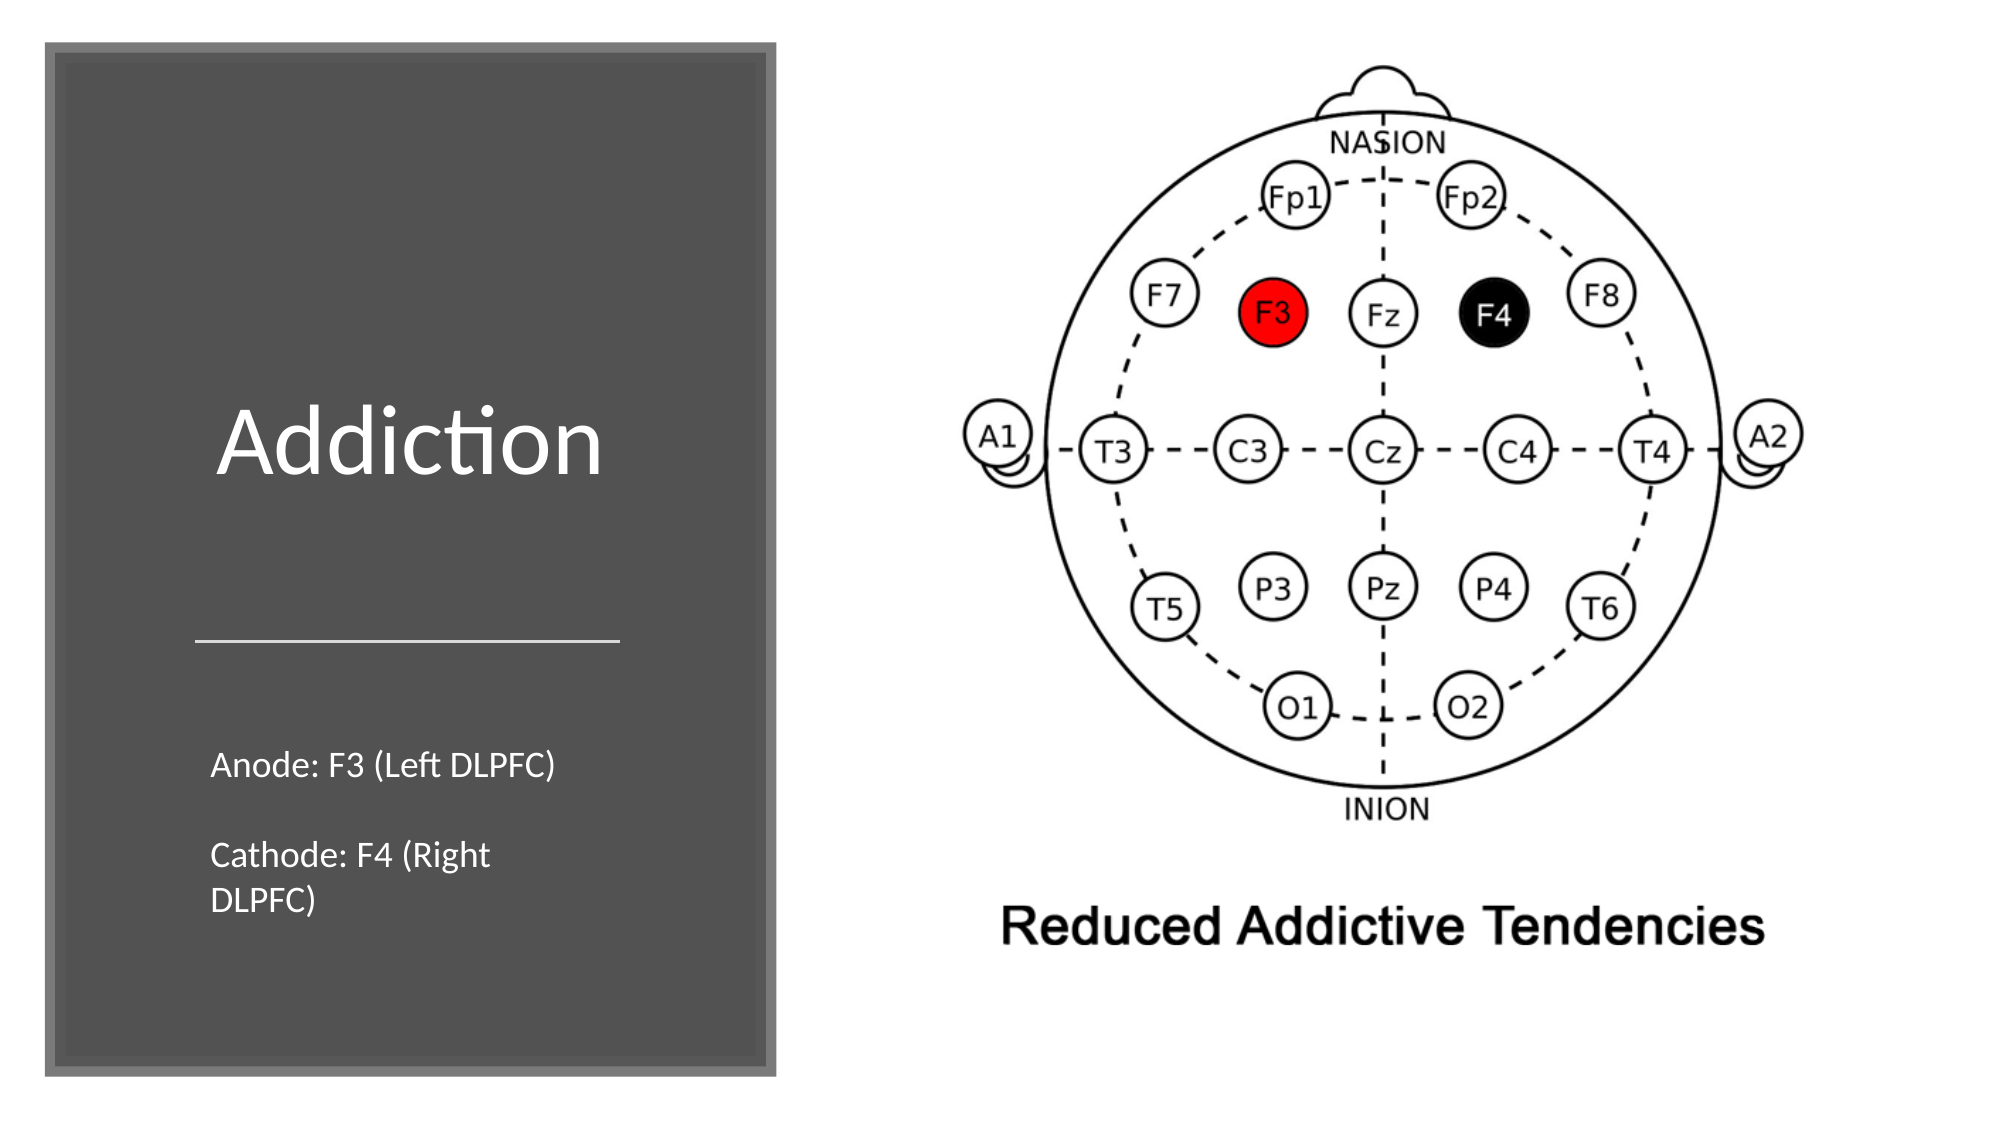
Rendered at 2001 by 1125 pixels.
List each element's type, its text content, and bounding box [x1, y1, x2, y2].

title Addiction [110, 149, 711, 624]
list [958, 63, 1808, 1030]
text_box Anode: F3 (Left DLPFC) Cathode: F4 (Right DLPFC) [195, 732, 620, 928]
text_box [55, 52, 766, 1067]
